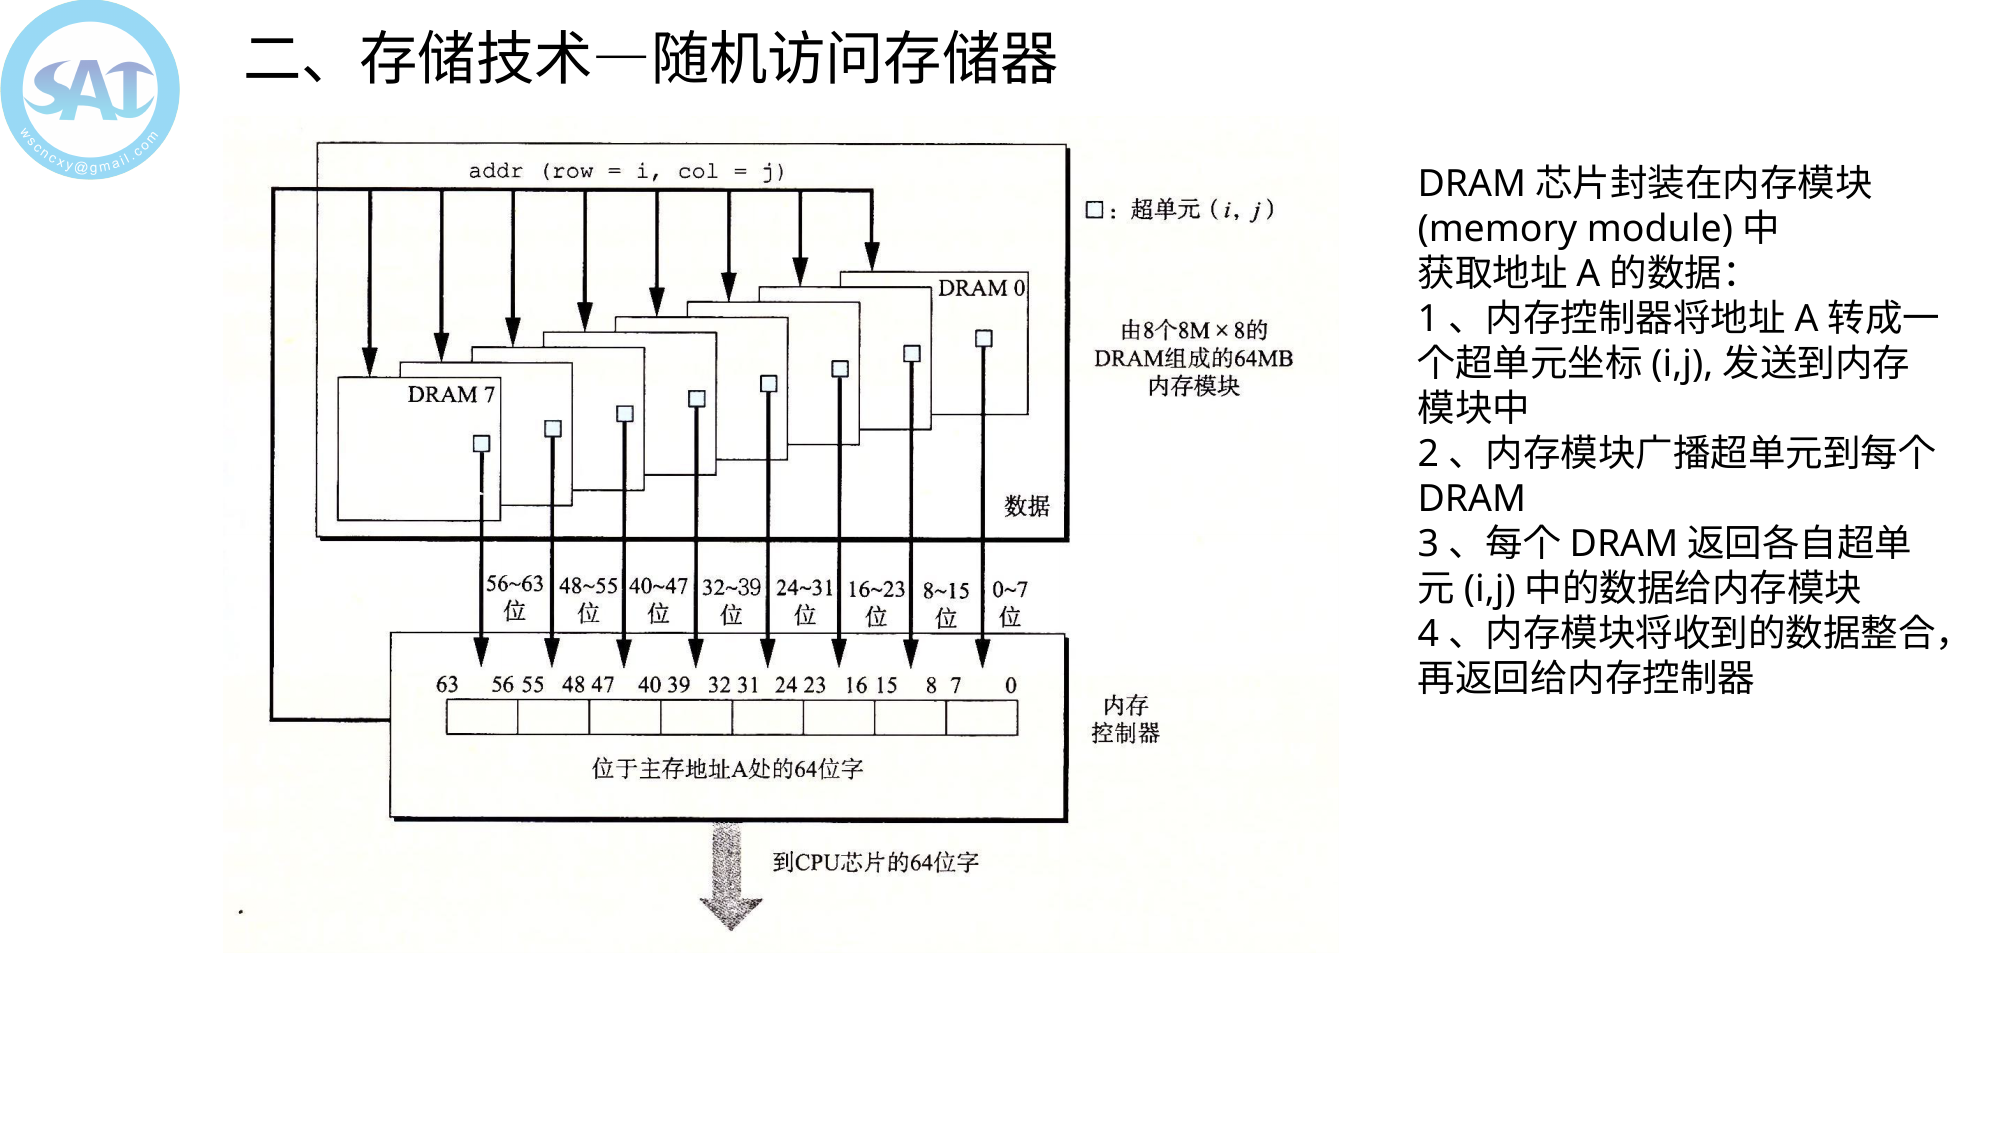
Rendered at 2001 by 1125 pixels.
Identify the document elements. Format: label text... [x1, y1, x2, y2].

text_box DRAM芯片封装在内存模块(memory module)中 获取地址A的数据： 1、内存控制器将地址A转成一个超单元坐标(i,j),发送到内存模块中 2、内存模块广播超单元到每个DRAM 3、每个DRAM返回各自超单元(i,j)中的数据给内存模块 4、内存模块将收到的数据整合，再返回给内存控制器 [1402, 151, 1956, 707]
text_box 二、存储技术—随机访问存储器 [228, 13, 1074, 99]
picture [223, 116, 1339, 953]
